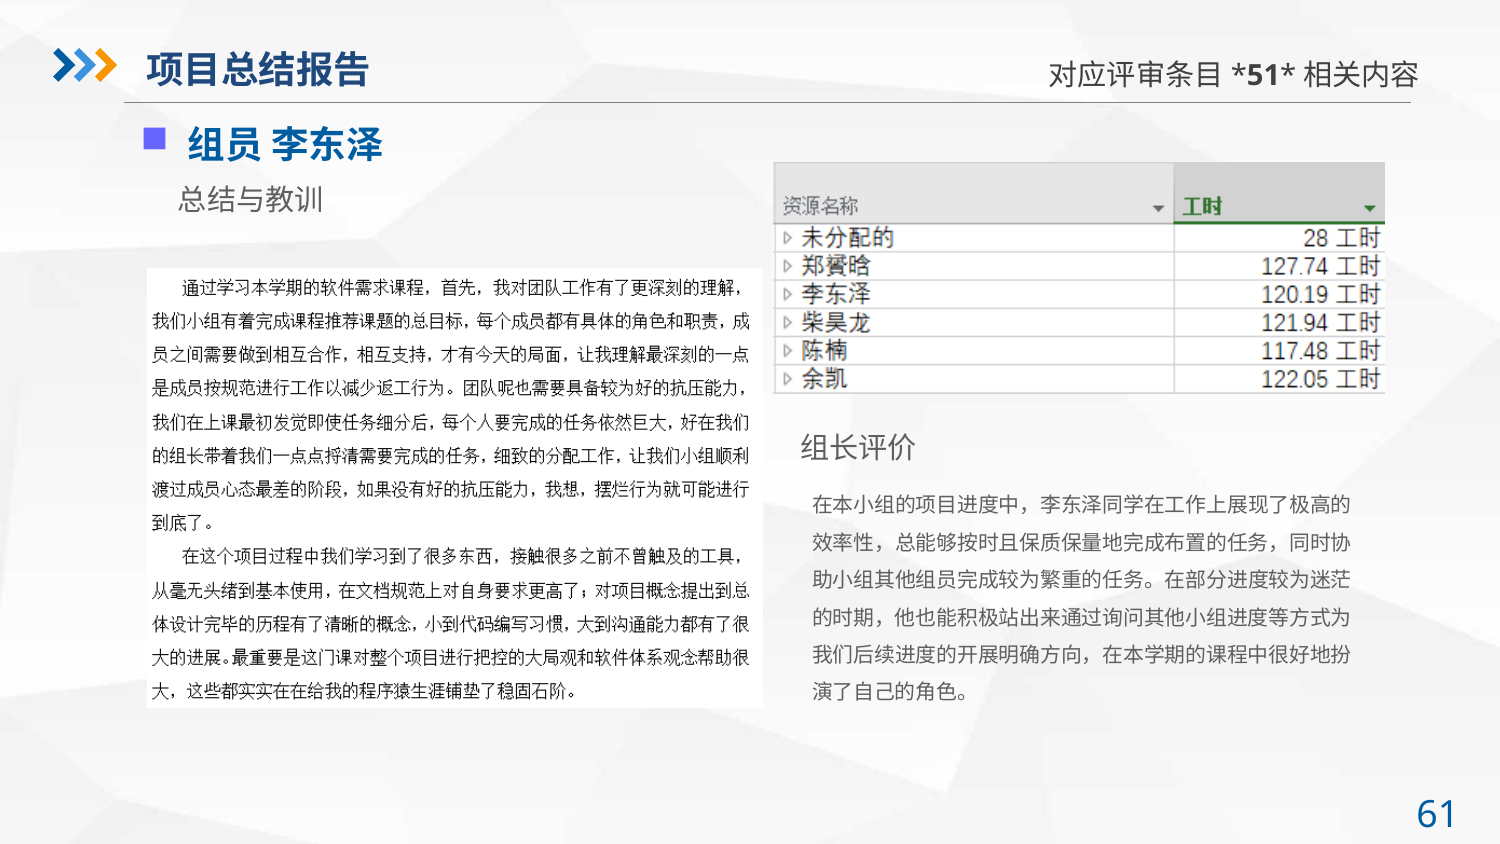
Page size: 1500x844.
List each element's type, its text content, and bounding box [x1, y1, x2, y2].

picture [0, 0, 1500, 844]
text_box 组长评价 [785, 421, 933, 472]
text_box 总结与教训 [163, 174, 339, 224]
text_box 对应评审条目*51*相关内容 [1033, 31, 1440, 99]
text_box 在本小组的项目进度中，李东泽同学在工作上展现了极高的效率性，总能够按时且保质保量地完成布置的任务，同时协助小组其他组员完成较为繁重的任务。在部分进度较为迷茫的时期，他也能积极站出来通过询问其他小组进度等方式为我们后续进度的开展明确方向，在本学期的课程中很好地扮演了自己的角色。 [797, 472, 1383, 712]
text_box 项目总结报告 [123, 37, 394, 100]
text_box 组员 李东泽 [125, 113, 442, 174]
